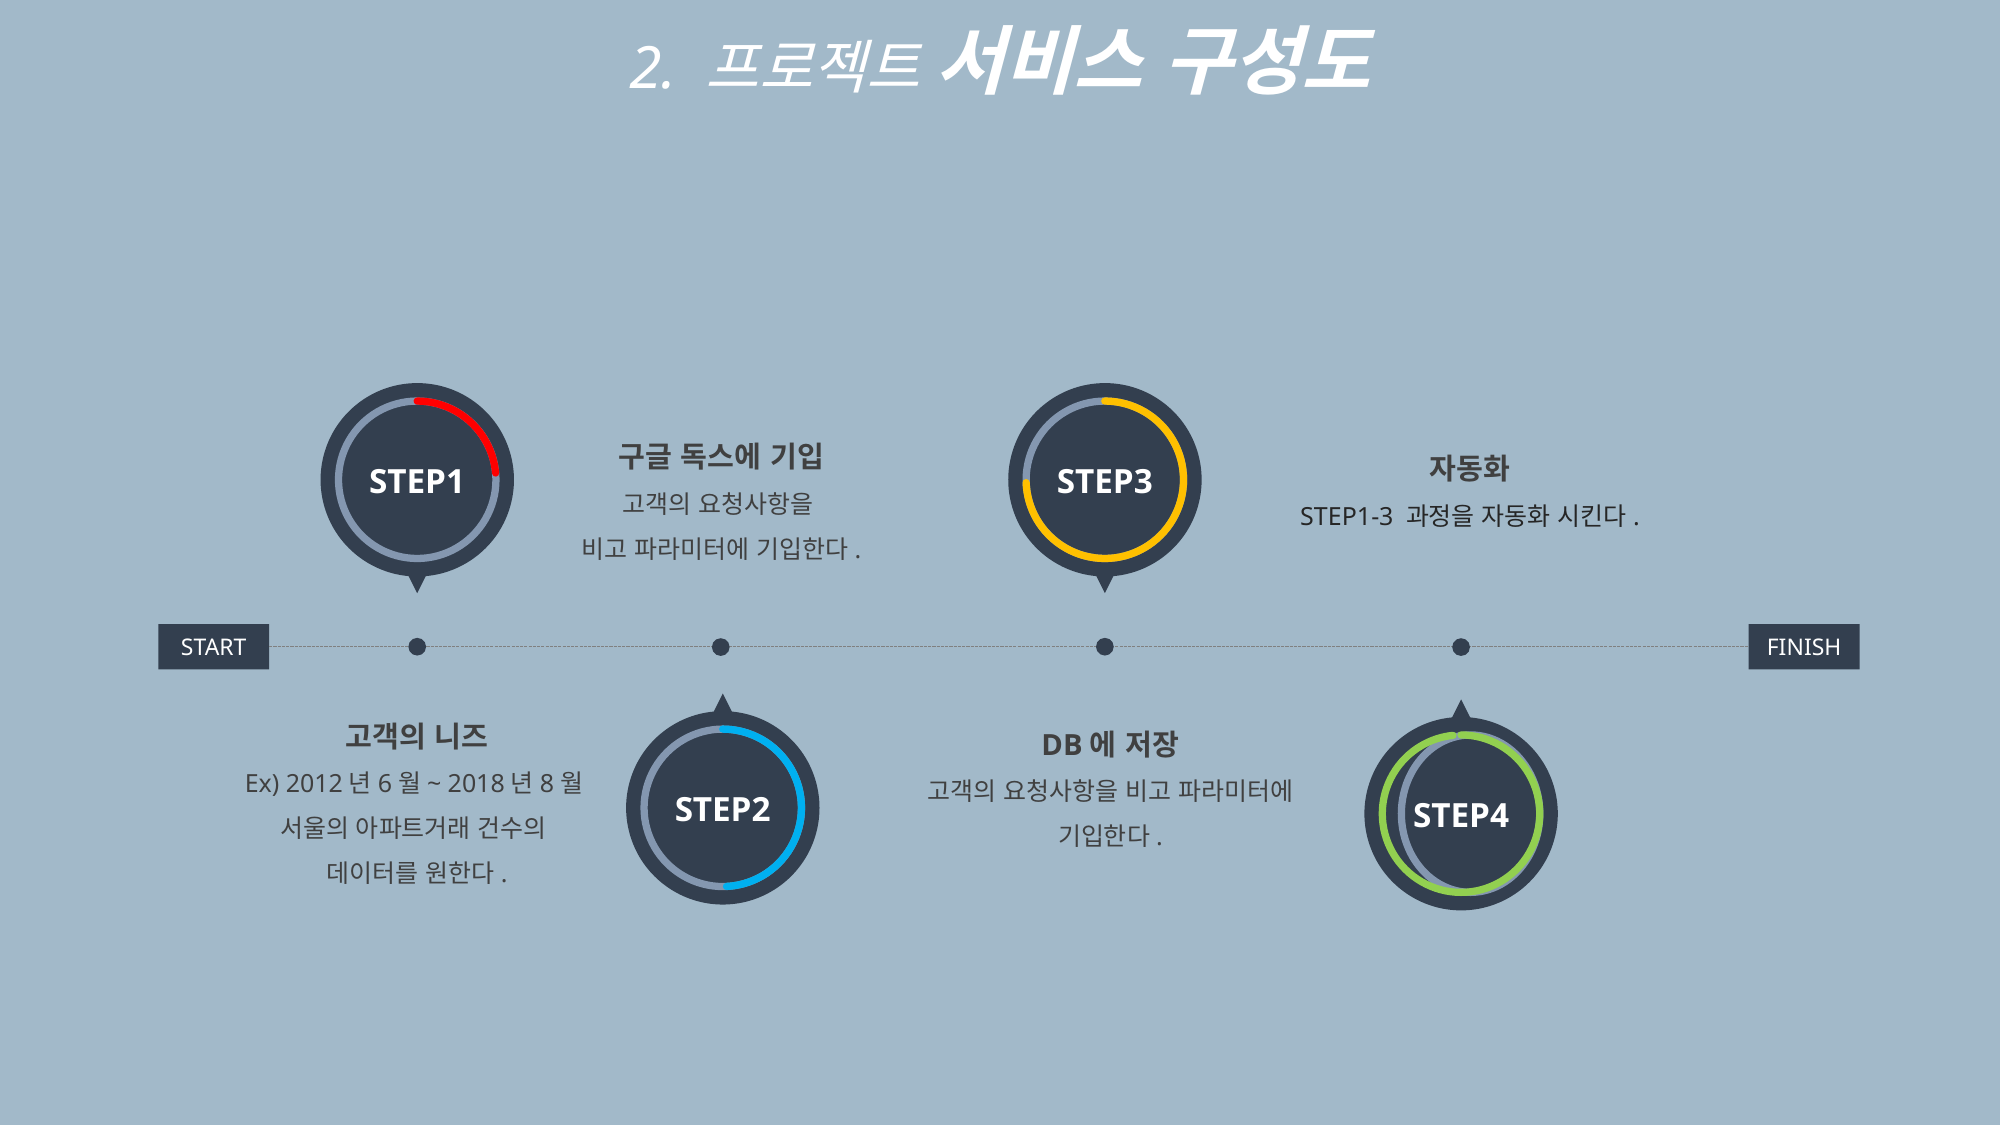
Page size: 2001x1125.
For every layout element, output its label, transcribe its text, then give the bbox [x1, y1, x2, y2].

text_box 고객의 니즈 Ex) 2012년6월~ 2018년8월 서울의 아파트거래 건수의 데이터를 원한다. [217, 693, 617, 895]
text_box [1451, 637, 1471, 646]
text_box DB에 저장 고객의 요청사항을 비고 파라미터에 기입한다. [910, 700, 1311, 858]
text_box START [157, 623, 270, 670]
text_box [1008, 382, 1202, 594]
text_box [1095, 636, 1115, 646]
text_box [1451, 647, 1472, 657]
text_box [407, 647, 428, 657]
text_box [320, 382, 514, 594]
text_box [710, 647, 731, 657]
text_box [1364, 699, 1558, 911]
text_box 구글 독스에 기입 고객의 요청사항을 비고 파라미터에 기입한다. [521, 413, 922, 571]
text_box [1095, 647, 1115, 657]
text_box 자동화 STEP1-3 과정을 자동화 시킨다. [1270, 425, 1670, 538]
text_box 2. 프로젝트 서비스 구성도 [441, 5, 1559, 111]
text_box [407, 636, 427, 646]
text_box [711, 637, 731, 646]
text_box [626, 693, 820, 905]
text_box FINISH [1748, 623, 1861, 670]
